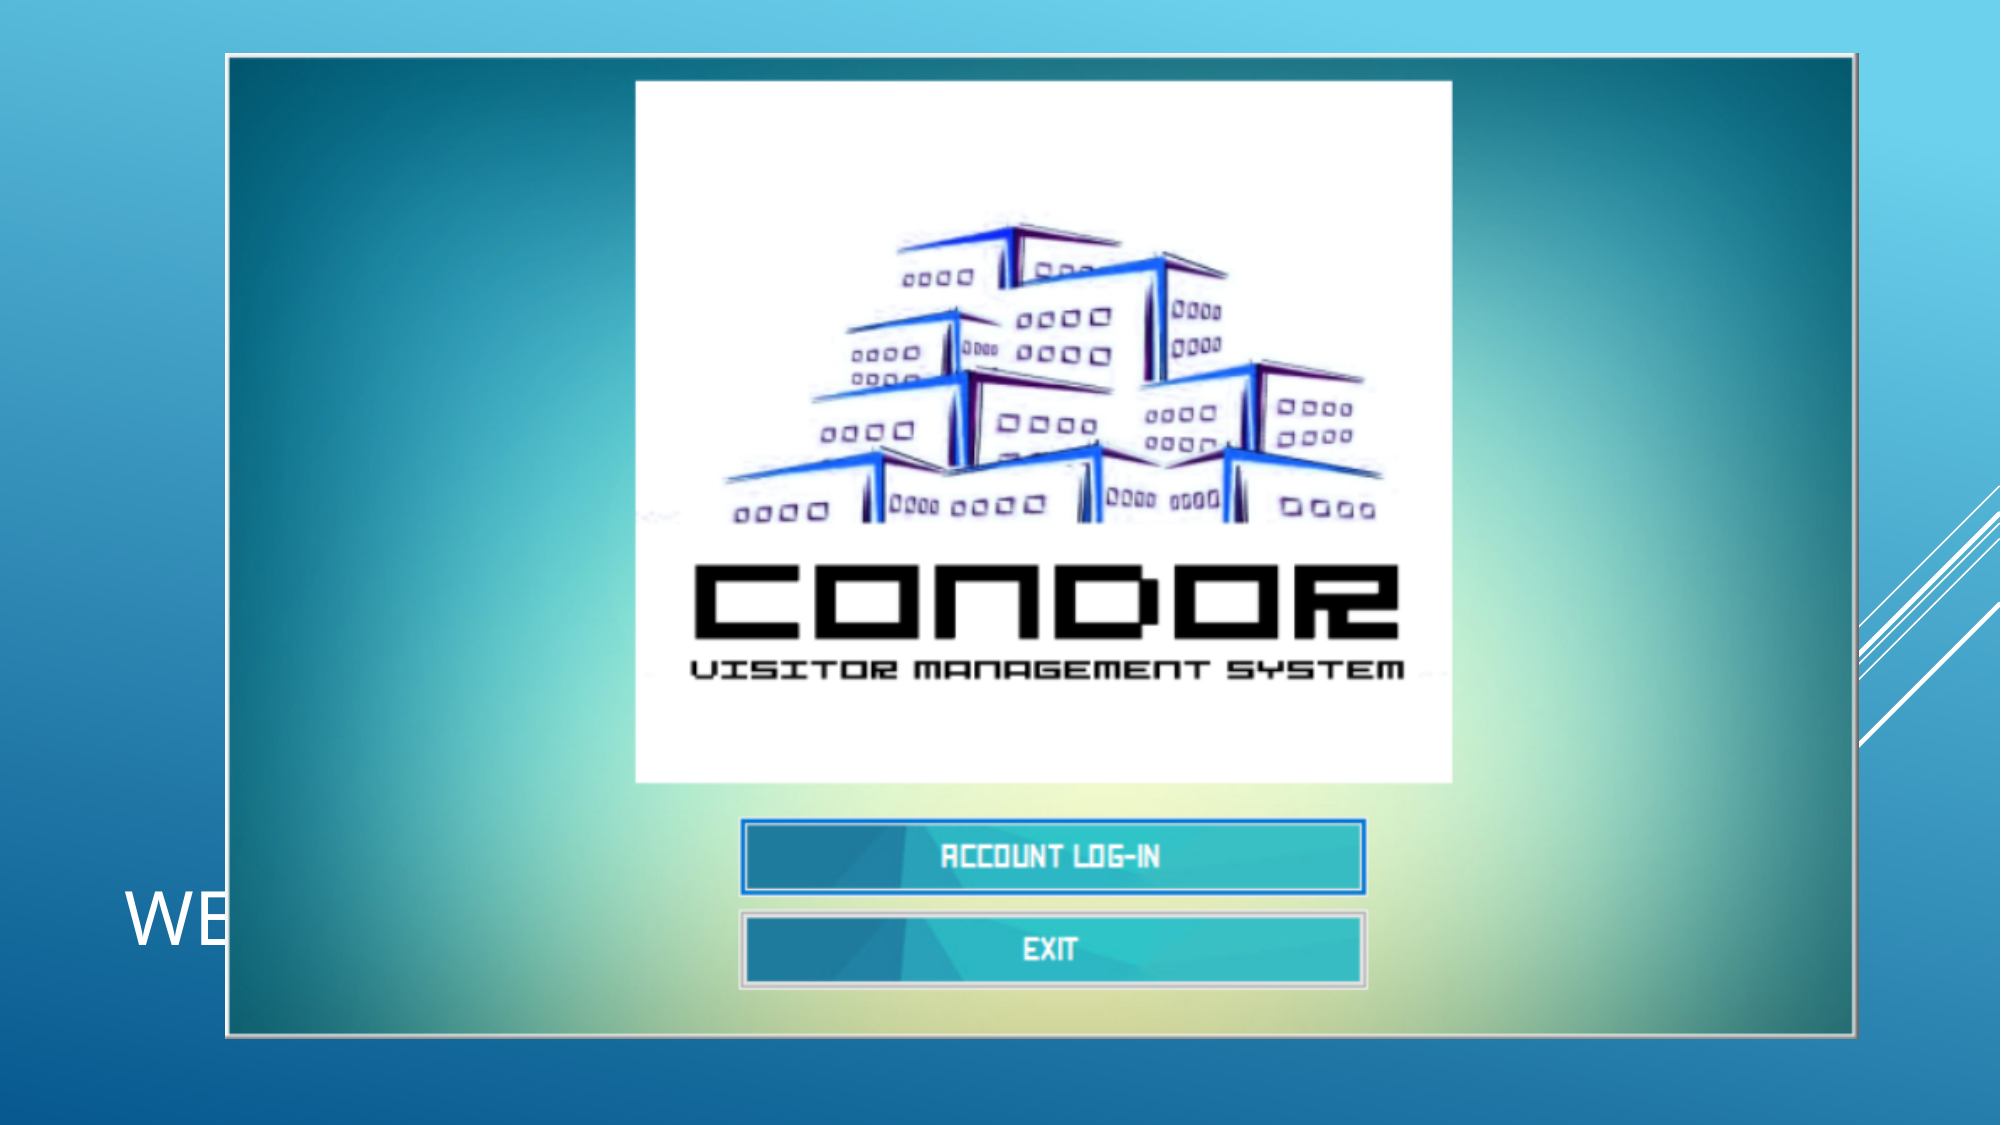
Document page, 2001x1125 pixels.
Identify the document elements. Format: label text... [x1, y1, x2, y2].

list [225, 53, 1860, 1039]
title WELCOME WINDOW [109, 791, 225, 1039]
